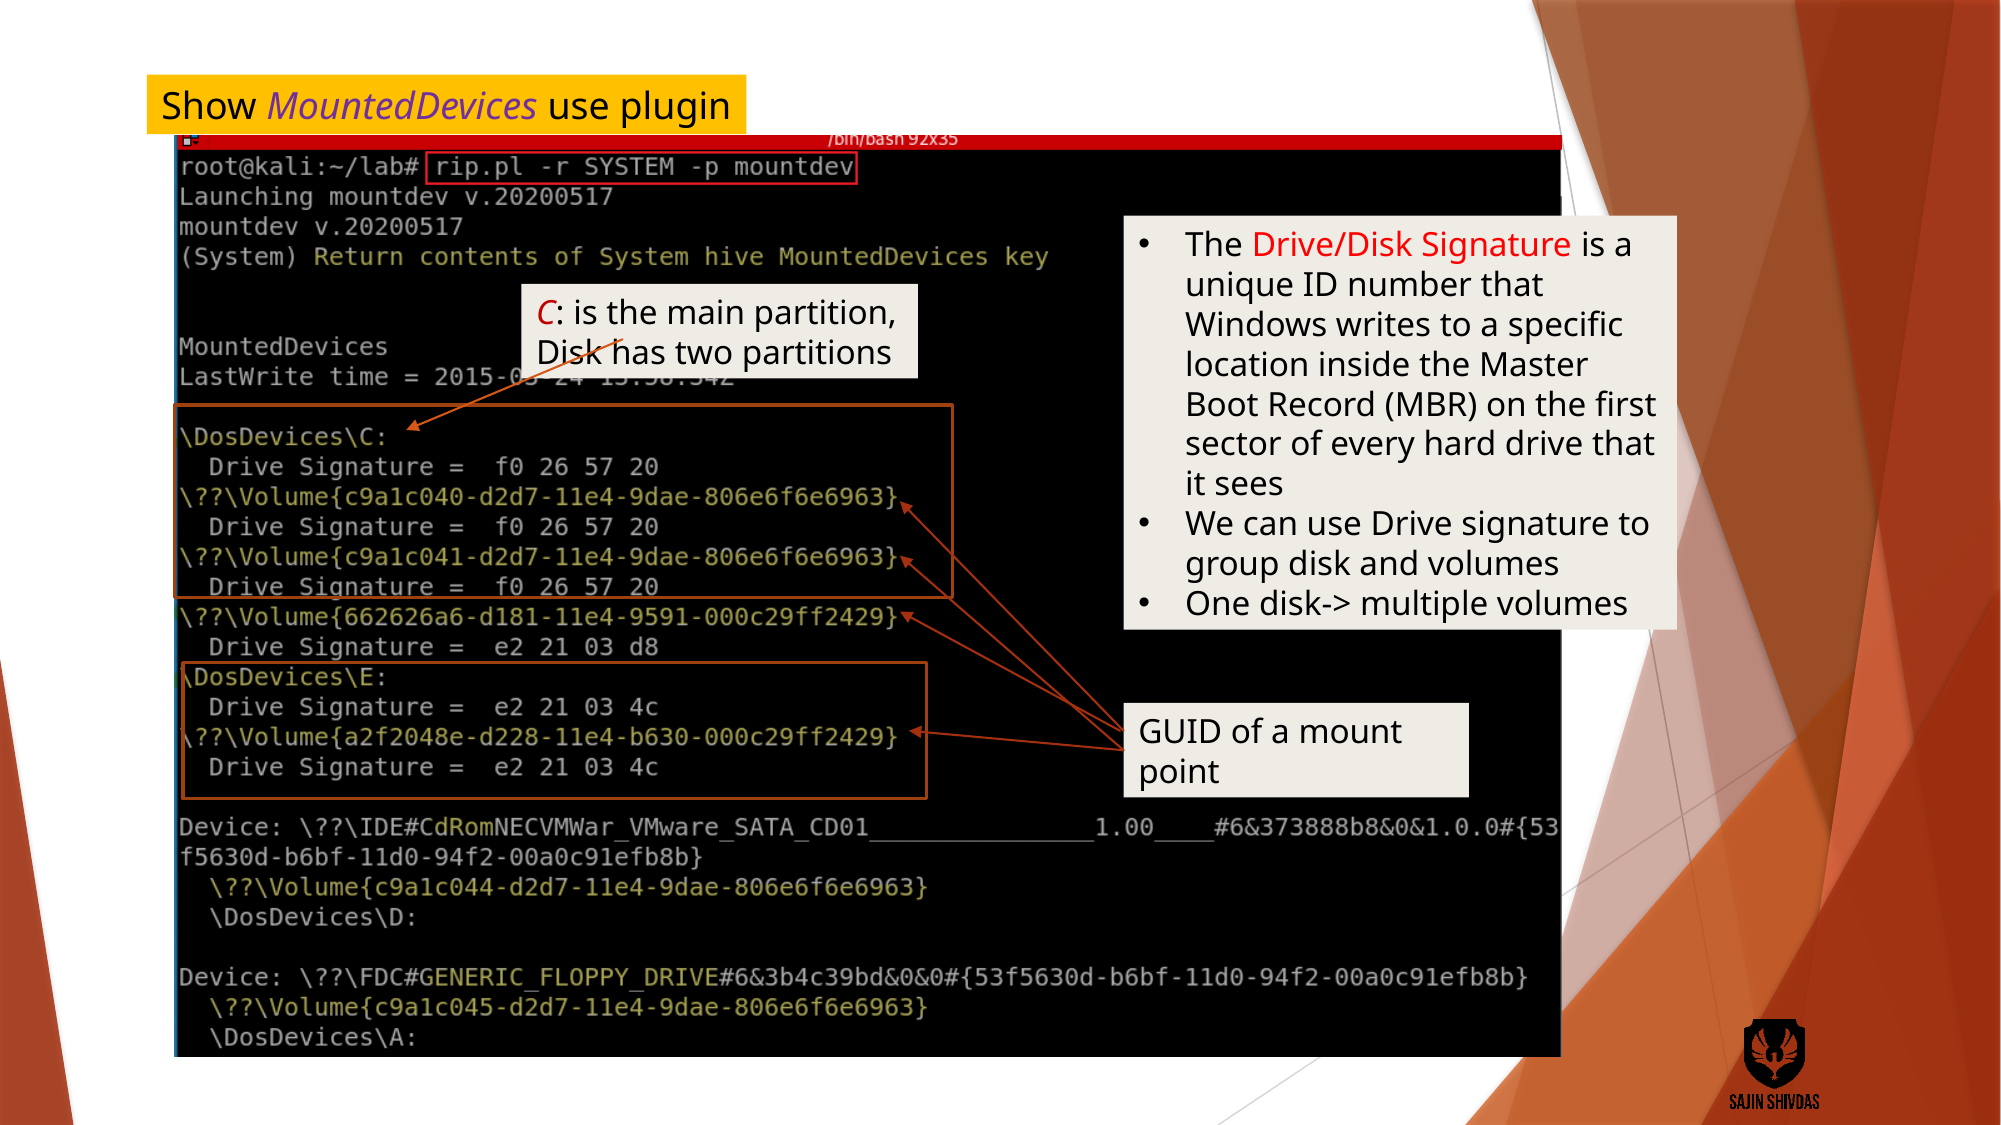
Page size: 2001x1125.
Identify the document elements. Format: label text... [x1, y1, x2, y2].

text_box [899, 500, 1125, 555]
picture [1719, 1009, 1832, 1121]
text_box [899, 555, 1125, 615]
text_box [899, 610, 1121, 732]
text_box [405, 338, 623, 431]
text_box Show MountedDevices use plugin [146, 74, 747, 135]
picture [173, 134, 1563, 1057]
text_box The Drive/Disk Signature is a unique ID number that Windows writes to a specific location inside the Master Boot Record (MBR) on the first sector of every hard drive that it sees We can use Drive signature to group disk and volumes One disk-> multiple volumes [1567, 215, 1677, 630]
